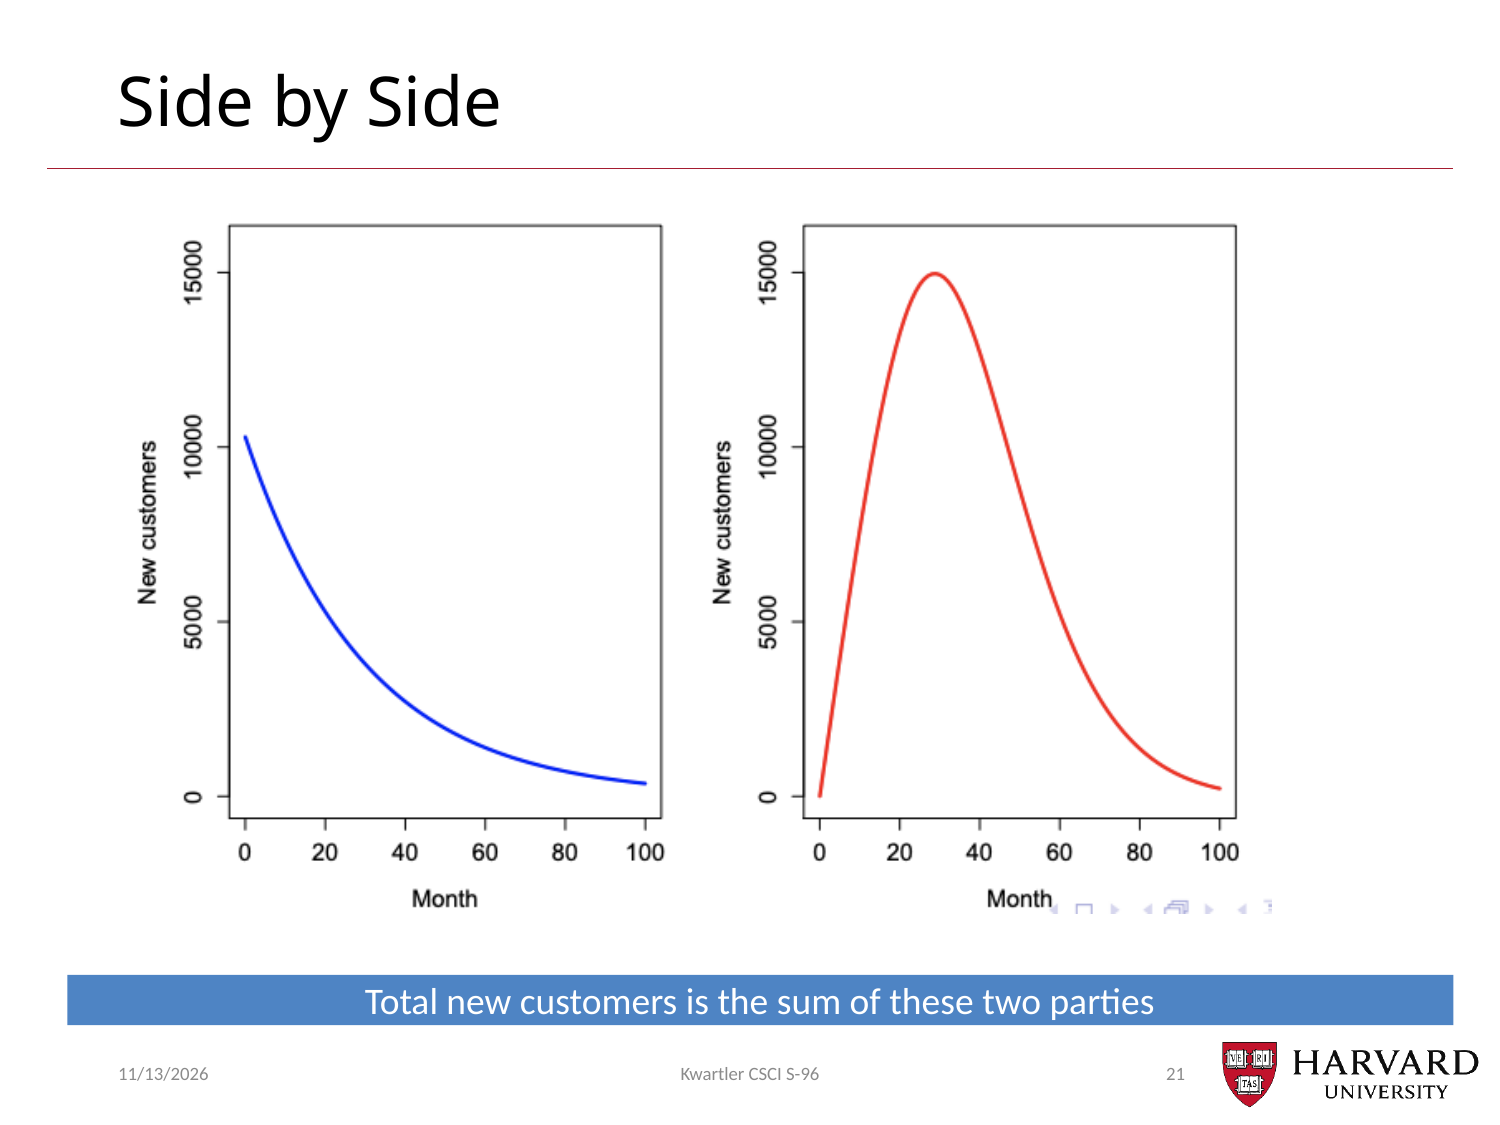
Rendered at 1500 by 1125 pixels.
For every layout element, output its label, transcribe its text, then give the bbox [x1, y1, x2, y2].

title Side by Side [103, 59, 1397, 157]
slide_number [103, 1042, 441, 1103]
text_box Total new customers is the sum of these two parties [66, 974, 1454, 1026]
slide_number 21 [1059, 1042, 1200, 1103]
picture [1200, 1024, 1500, 1125]
footer Kwartler CSCI S-96 [496, 1042, 1004, 1103]
picture [128, 203, 1272, 914]
